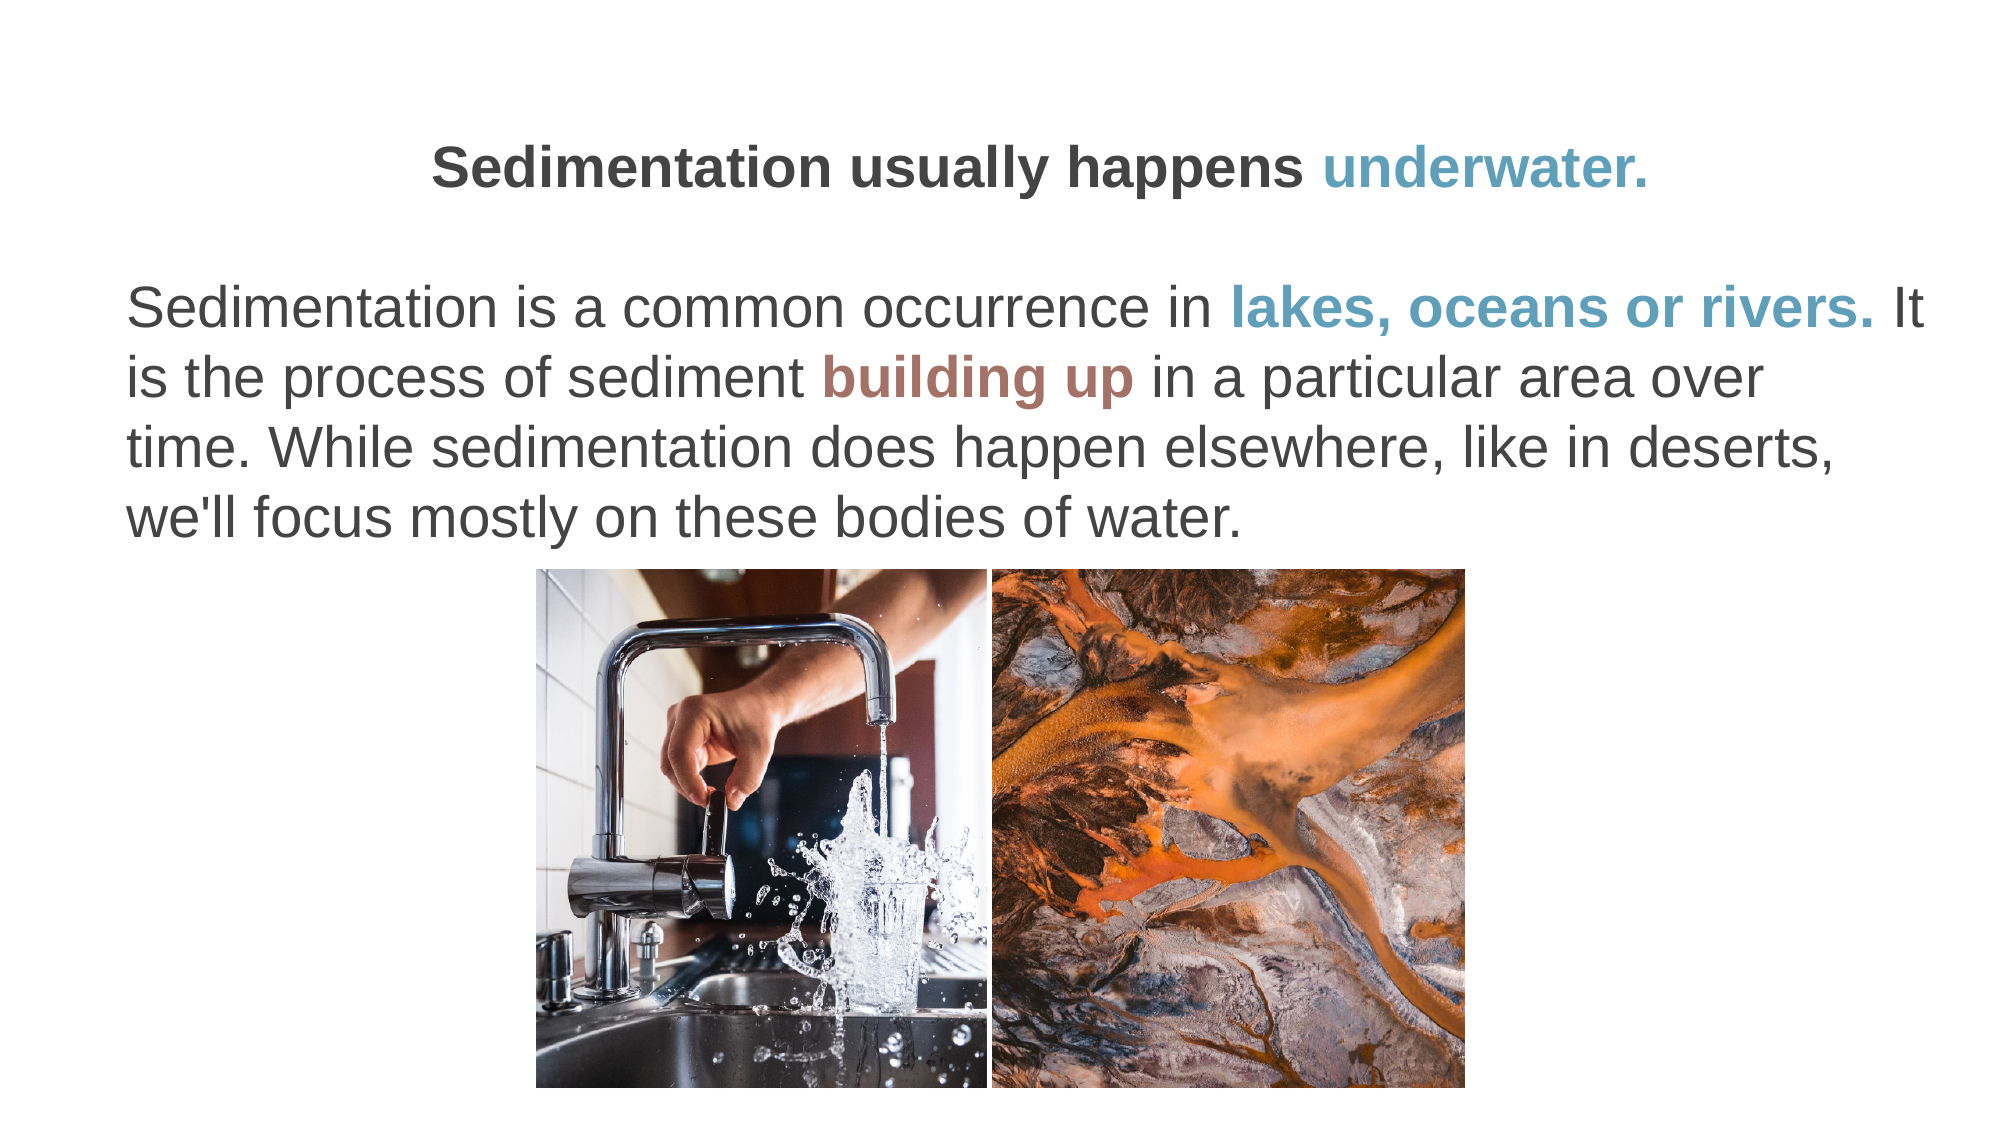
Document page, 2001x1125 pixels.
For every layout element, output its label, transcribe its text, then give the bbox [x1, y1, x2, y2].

picture [531, 564, 1469, 1092]
text_box Sedimentation usually happens underwater. Sedimentation is a common occurrence in lakes, oceans or rivers. It is the process of sediment building up in a particular area over time. While sedimentation does happen elsewhere, like in deserts, we'll focus mostly on these bodies of water. [111, 121, 1970, 556]
